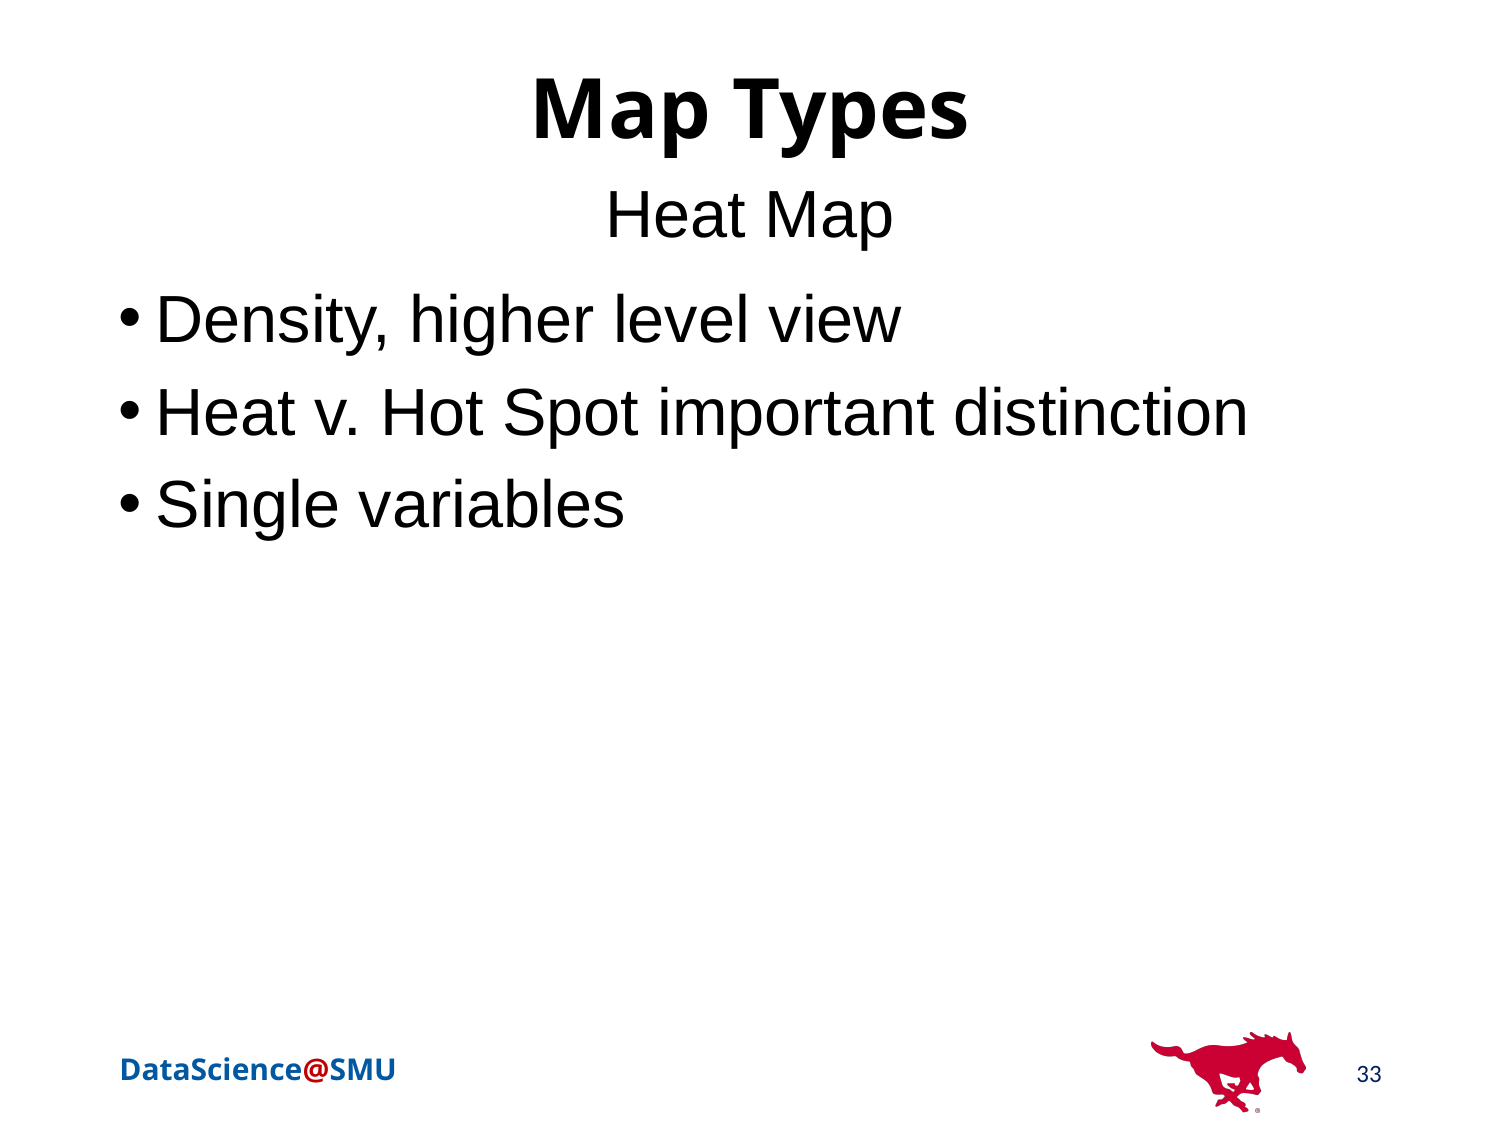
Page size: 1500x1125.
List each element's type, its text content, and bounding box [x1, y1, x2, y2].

picture [1151, 1103, 1306, 1113]
text_box Heat Map [103, 171, 1397, 269]
list Density, higher level view Heat v. Hot Spot important distinction Single variables [103, 277, 1397, 991]
title Map Types [103, 3, 1397, 171]
slide_number 33 [1059, 1042, 1397, 1103]
picture [1151, 1032, 1306, 1042]
